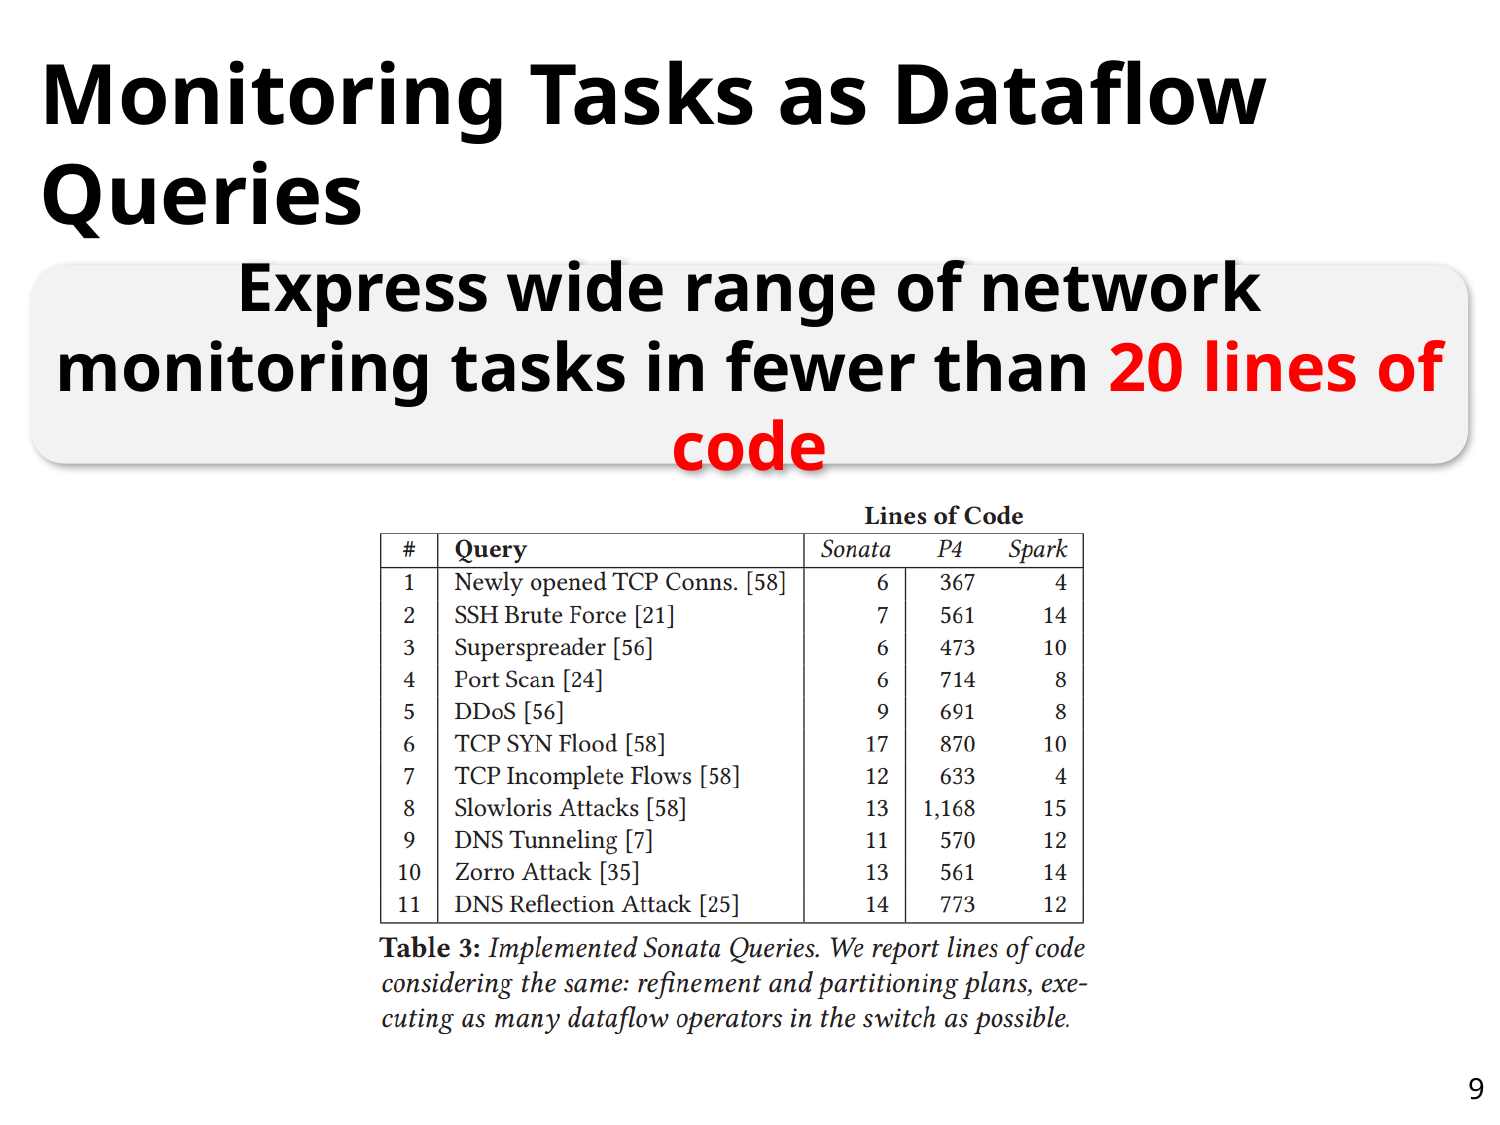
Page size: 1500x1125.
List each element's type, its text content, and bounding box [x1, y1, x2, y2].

title Monitoring Tasks as Dataflow Queries [24, 47, 1487, 236]
slide_number 9 [1149, 1062, 1500, 1101]
picture [360, 497, 1103, 1042]
text_box Express wide range of network monitoring tasks in fewer than 20 lines of code [28, 262, 1471, 466]
